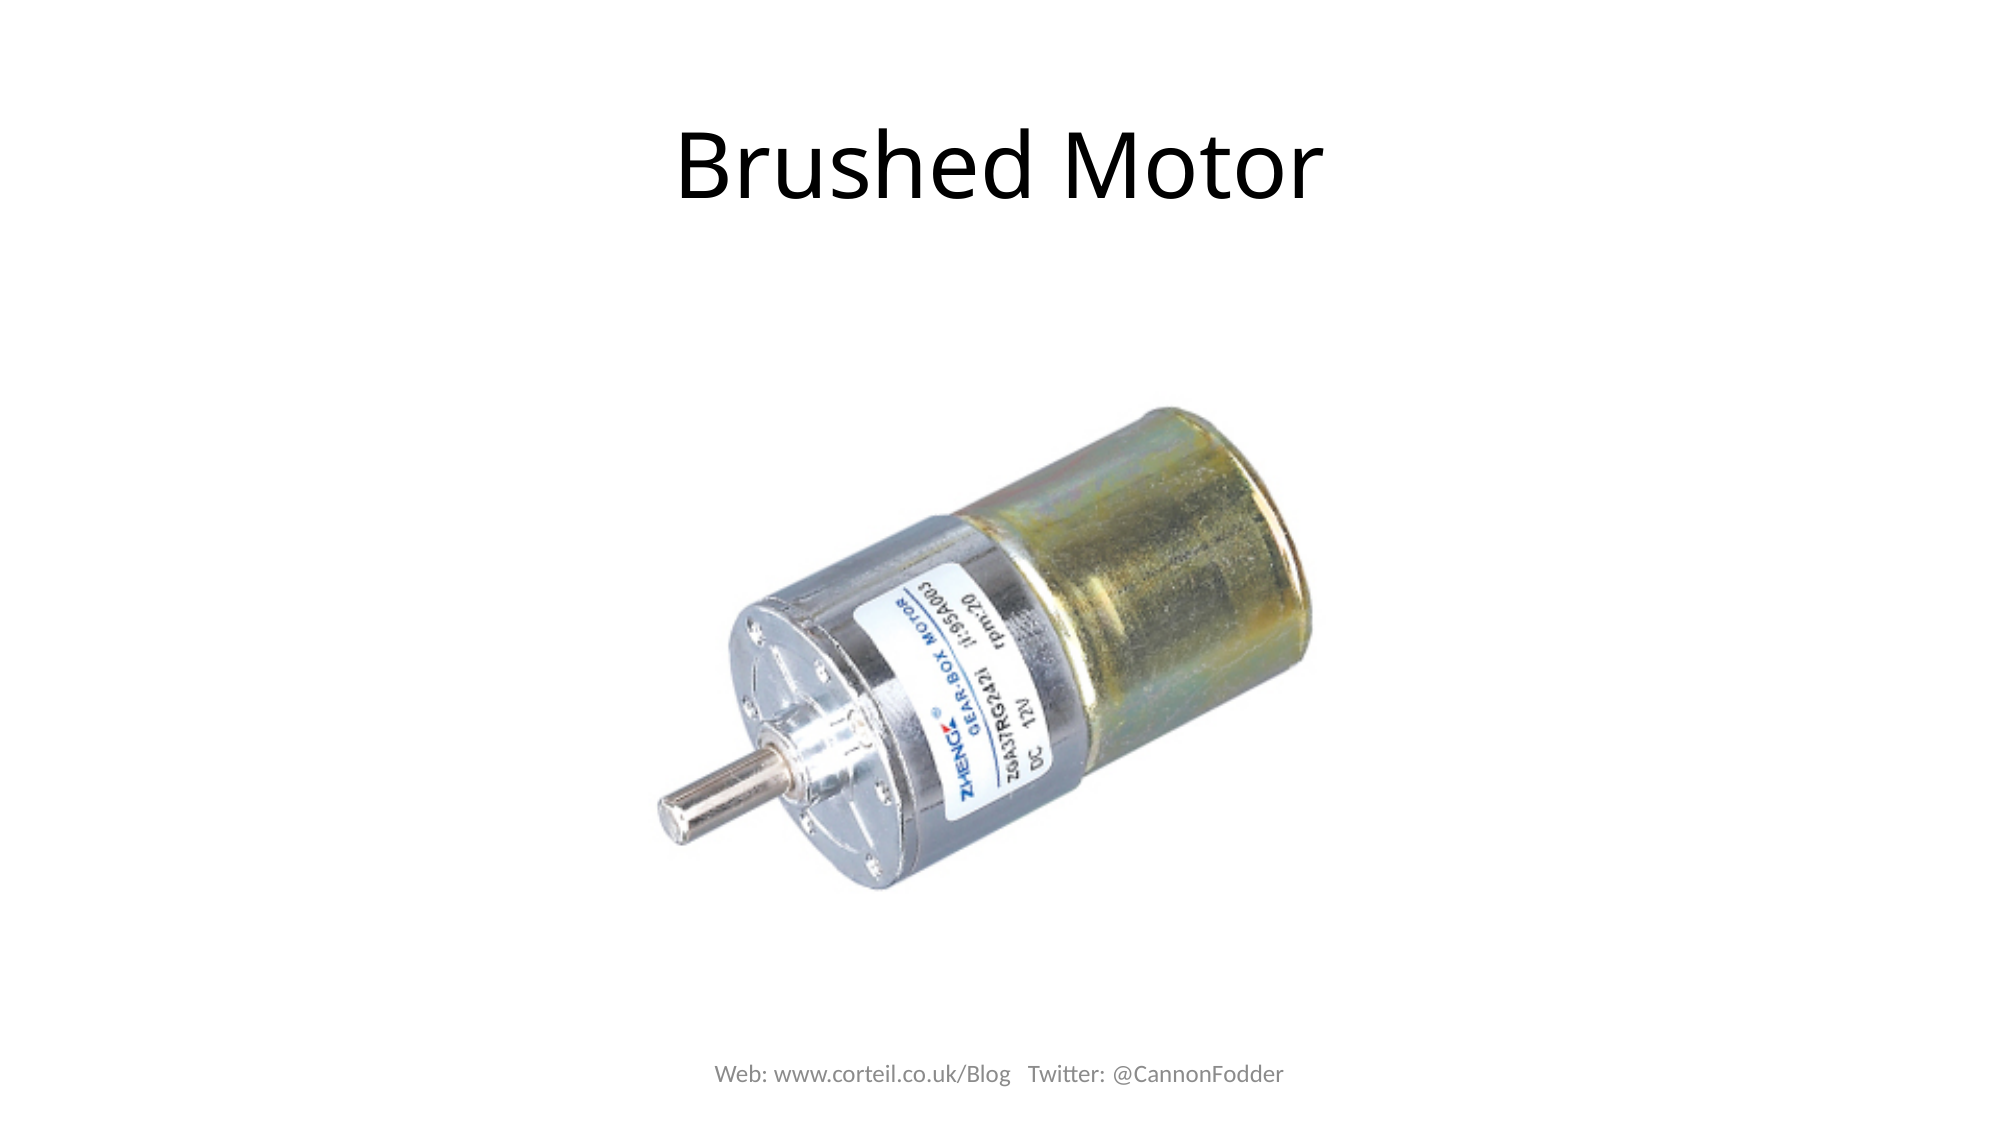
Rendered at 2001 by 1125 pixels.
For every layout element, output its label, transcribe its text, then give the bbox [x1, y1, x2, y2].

title Brushed Motor [137, 59, 1863, 278]
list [583, 343, 1417, 969]
footer Web: www.corteil.co.uk/Blog Twitter: @CannonFodder [662, 1042, 1338, 1103]
